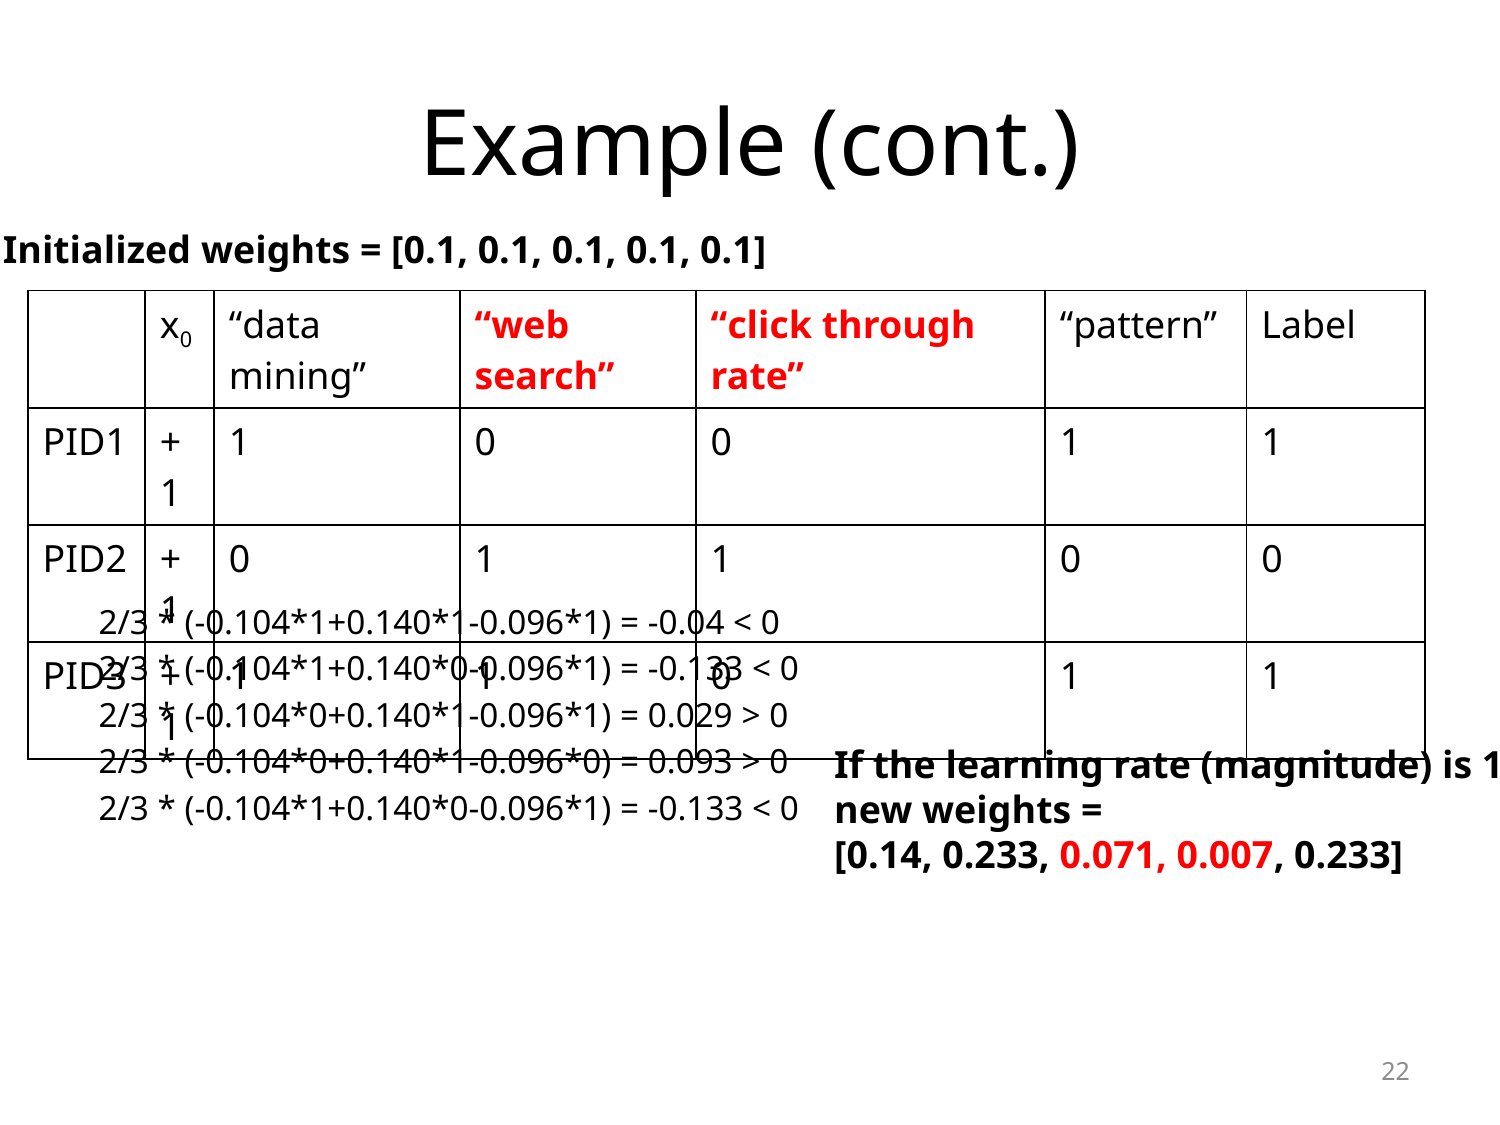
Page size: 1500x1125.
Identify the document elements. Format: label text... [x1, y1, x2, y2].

text_box Initialized weights = [0.1, 0.1, 0.1, 0.1, 0.1] [0, 218, 782, 279]
slide_number 22 [1074, 1042, 1425, 1103]
title Example (cont.) [75, 45, 1425, 233]
text_box If the learning rate (magnitude) is 1.0, new weights = [0.14, 0.233, 0.071, 0.007, 0.233] [819, 733, 1500, 883]
